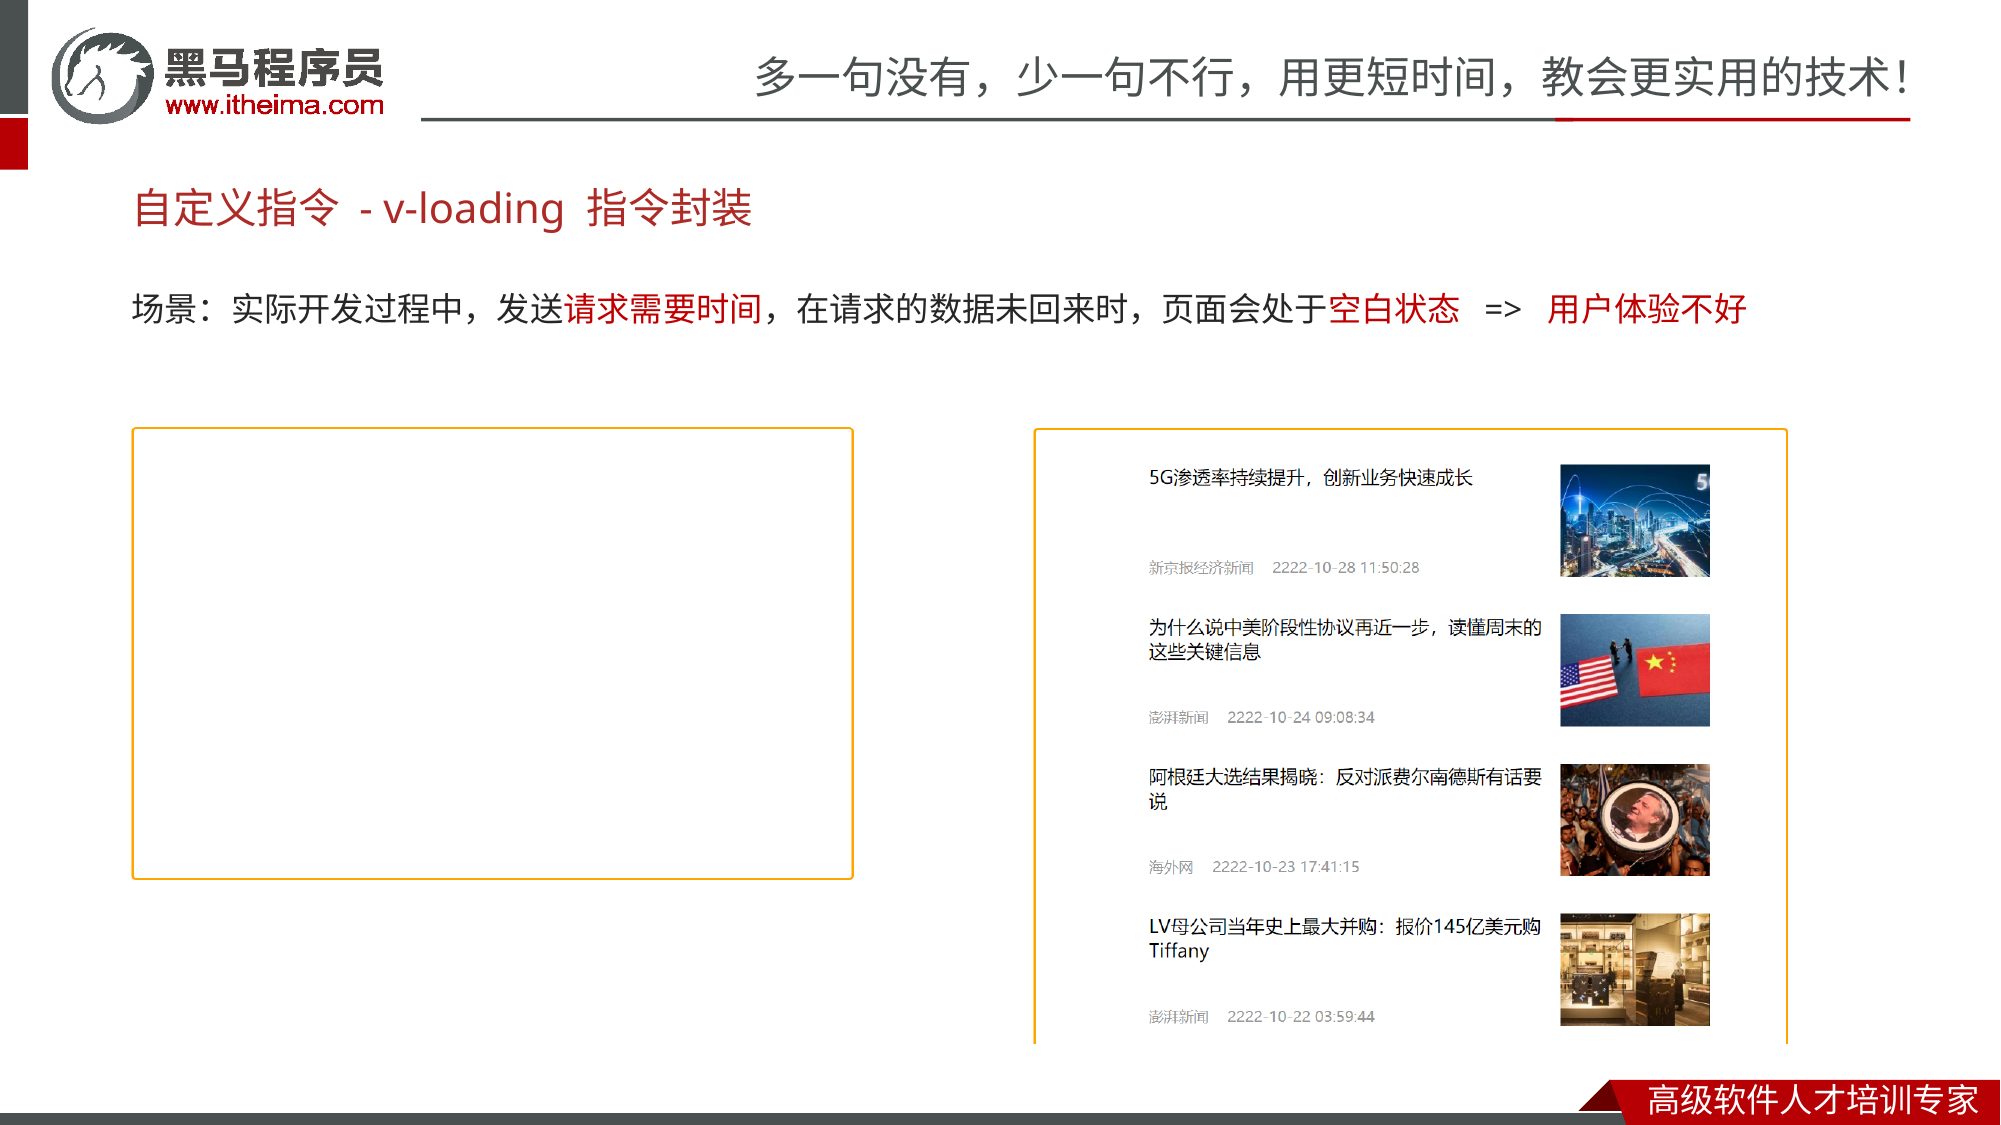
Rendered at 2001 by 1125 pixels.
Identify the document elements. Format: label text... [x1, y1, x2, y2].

list 场景：实际开发过程中，发送请求需要时间，在请求的数据未回来时，页面会处于空白状态 => 用户体验不好 [116, 261, 1876, 1008]
picture [124, 422, 873, 893]
picture [1027, 422, 1808, 1045]
title 自定义指令 - v-loading 指令封装 [116, 164, 1875, 250]
picture [50, 26, 384, 125]
